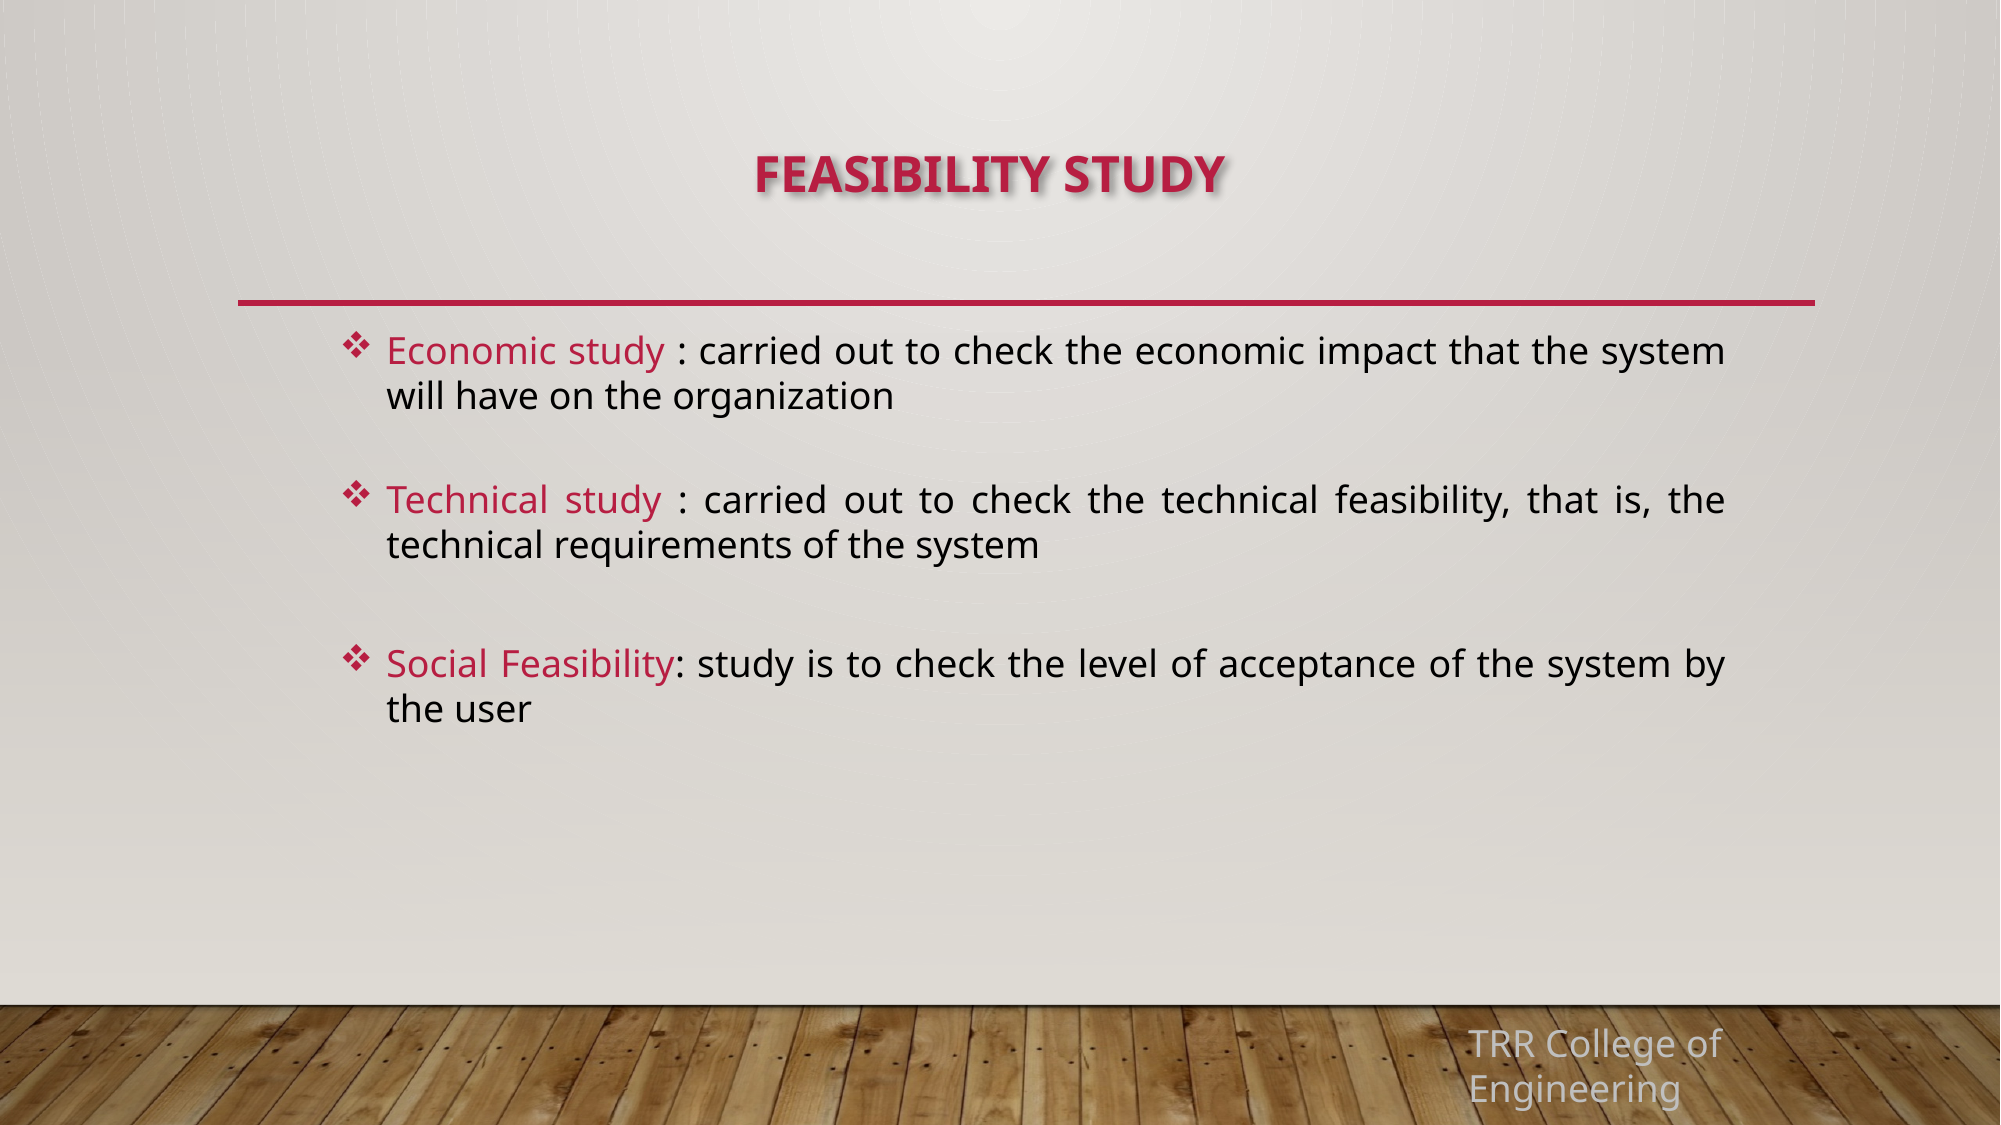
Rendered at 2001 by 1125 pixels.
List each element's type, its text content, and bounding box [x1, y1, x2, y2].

picture [0, 1005, 2000, 1125]
text_box Economic study : carried out to check the economic impact that the system will have on the organization [324, 319, 1742, 425]
text_box FEASIBILITY STUDY [699, 134, 1280, 210]
text_box Social Feasibility: study is to check the level of acceptance of the system by the user [324, 633, 1742, 738]
text_box TRR College of Engineering [1453, 1012, 1929, 1118]
text_box Technical study : carried out to check the technical feasibility, that is, the technical requirements of the system [324, 468, 1742, 573]
